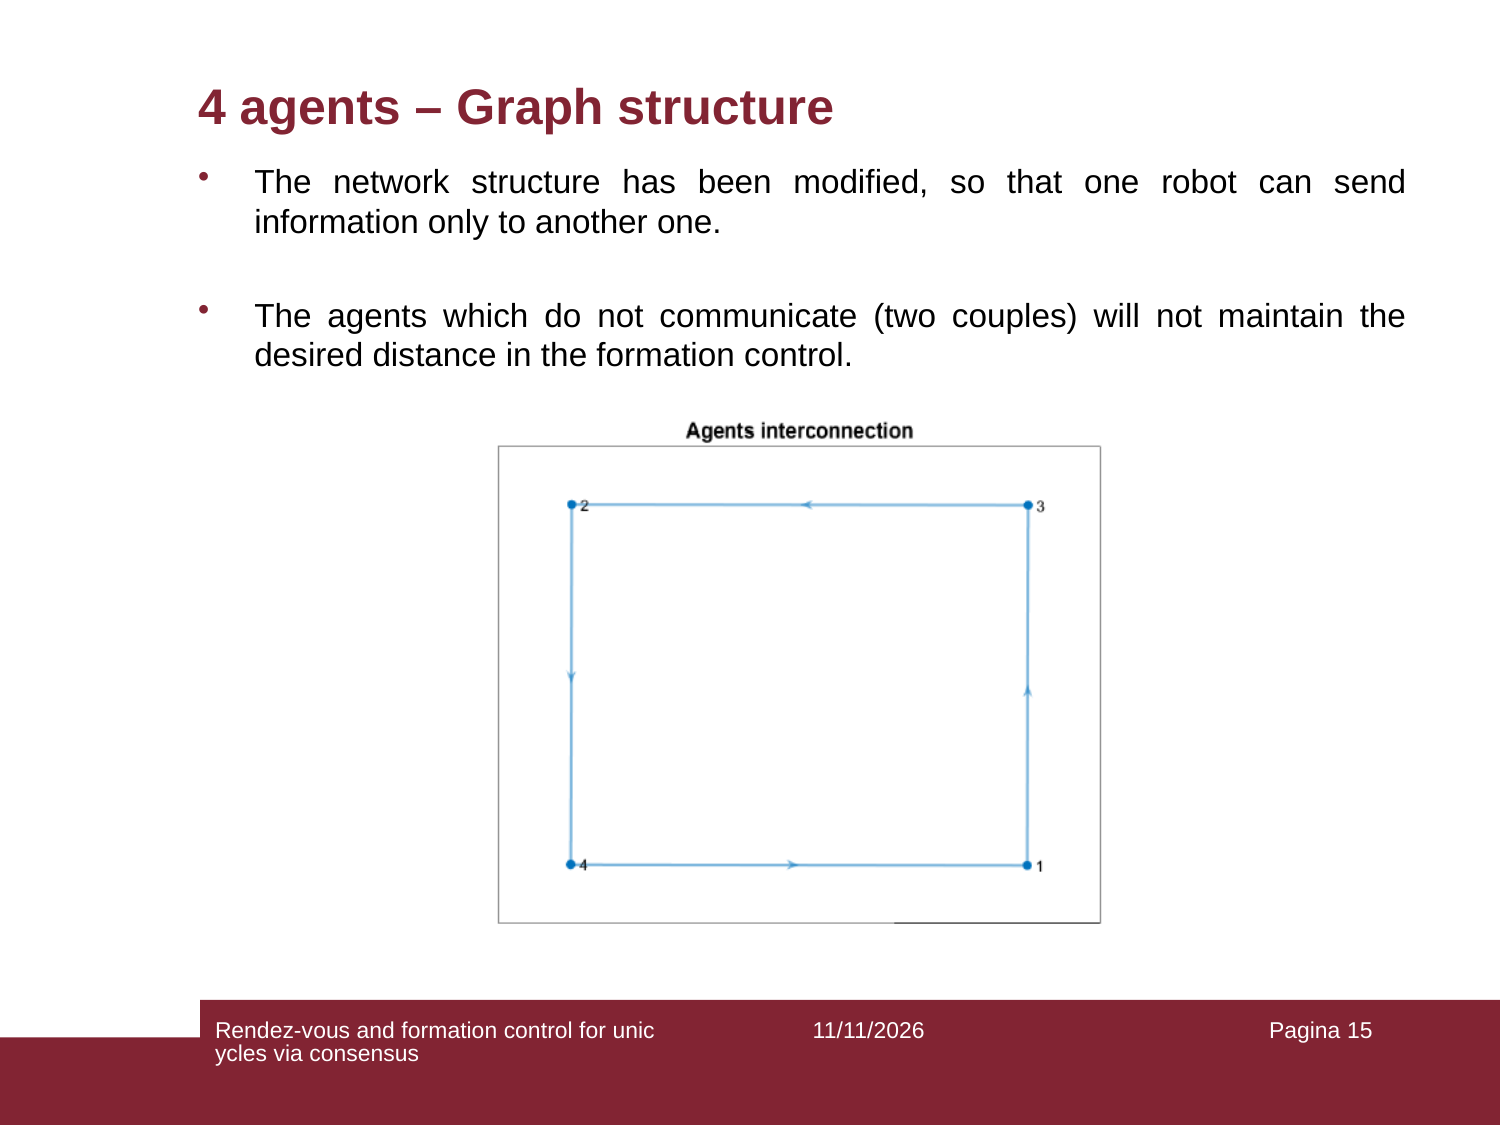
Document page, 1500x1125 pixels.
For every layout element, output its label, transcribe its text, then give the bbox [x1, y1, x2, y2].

footer Rendez-vous and formation control for unicycles via consensus [200, 1008, 675, 1084]
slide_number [712, 1008, 1025, 1084]
list The network structure has been modified, so that one robot can send information only to another one. The agents which do not communicate (two couples) will not maintain the desired distance in the formation control. [183, 153, 1424, 953]
title 4 agents – Graph structure [183, 67, 1424, 150]
slide_number Pagina 15 [1074, 1008, 1388, 1084]
picture [470, 407, 1136, 960]
